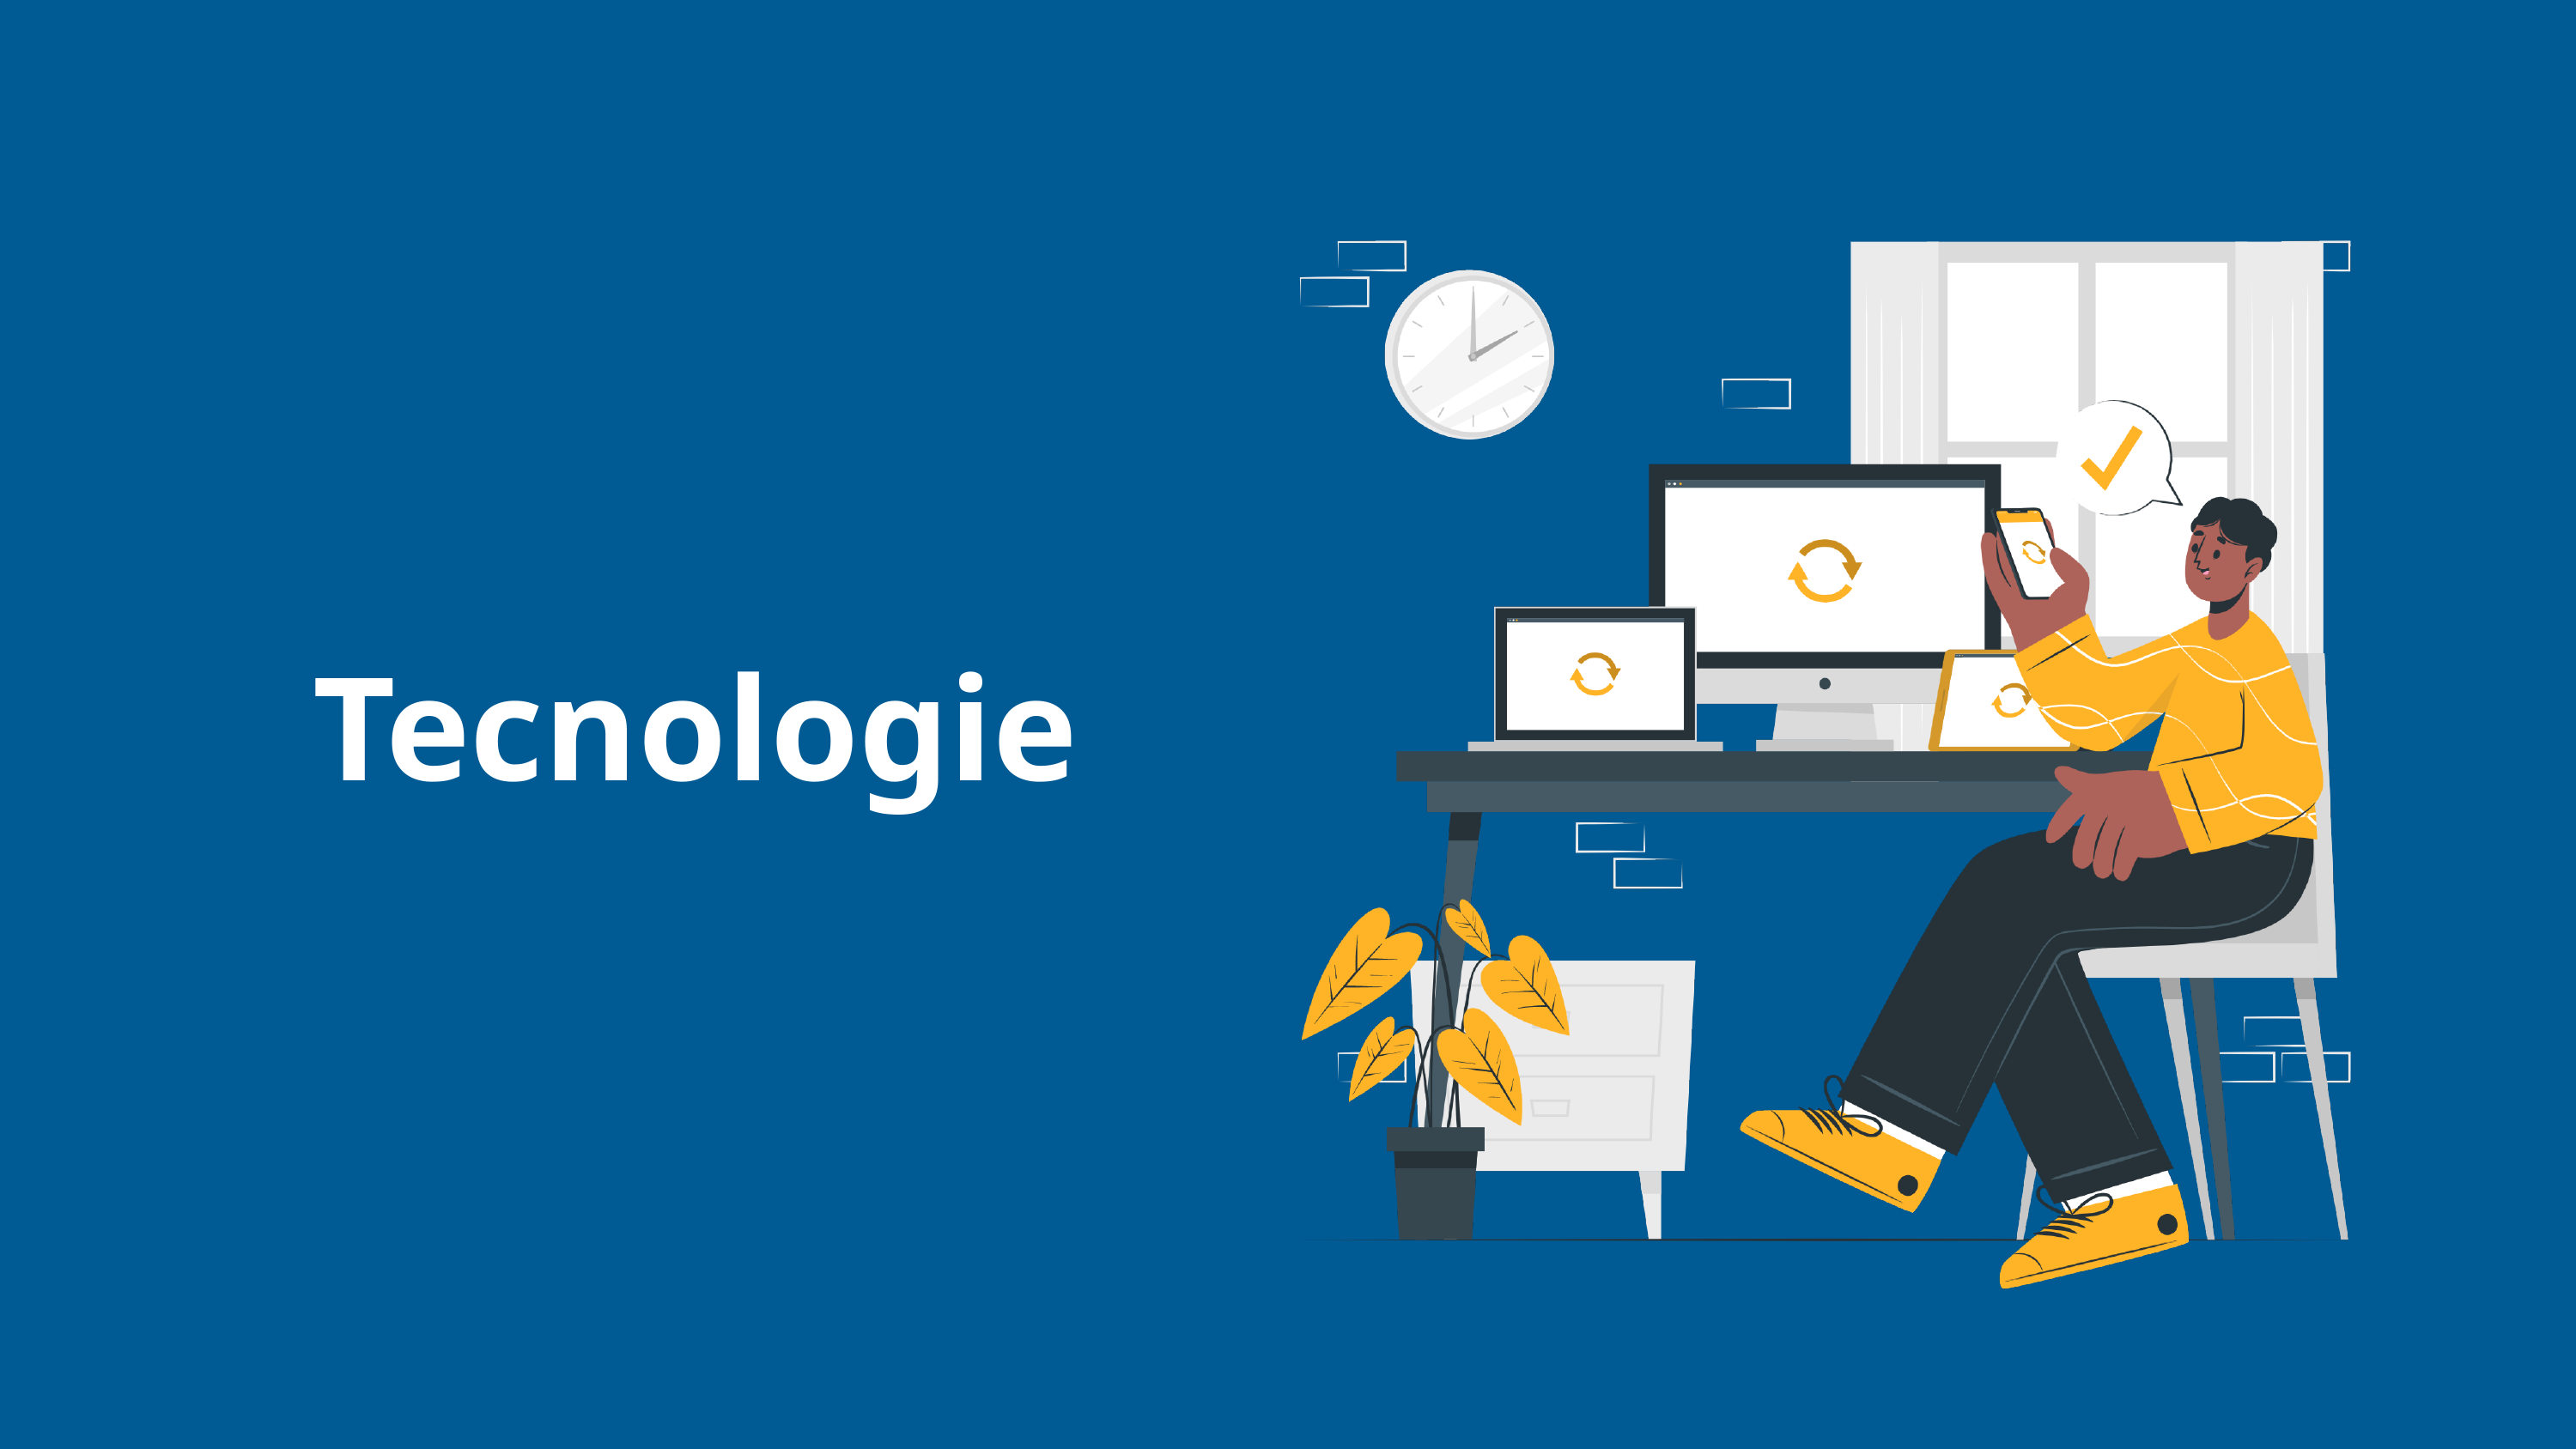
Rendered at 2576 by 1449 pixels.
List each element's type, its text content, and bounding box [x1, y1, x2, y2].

picture [1188, 123, 2461, 1395]
title Tecnologie [311, 635, 1183, 880]
